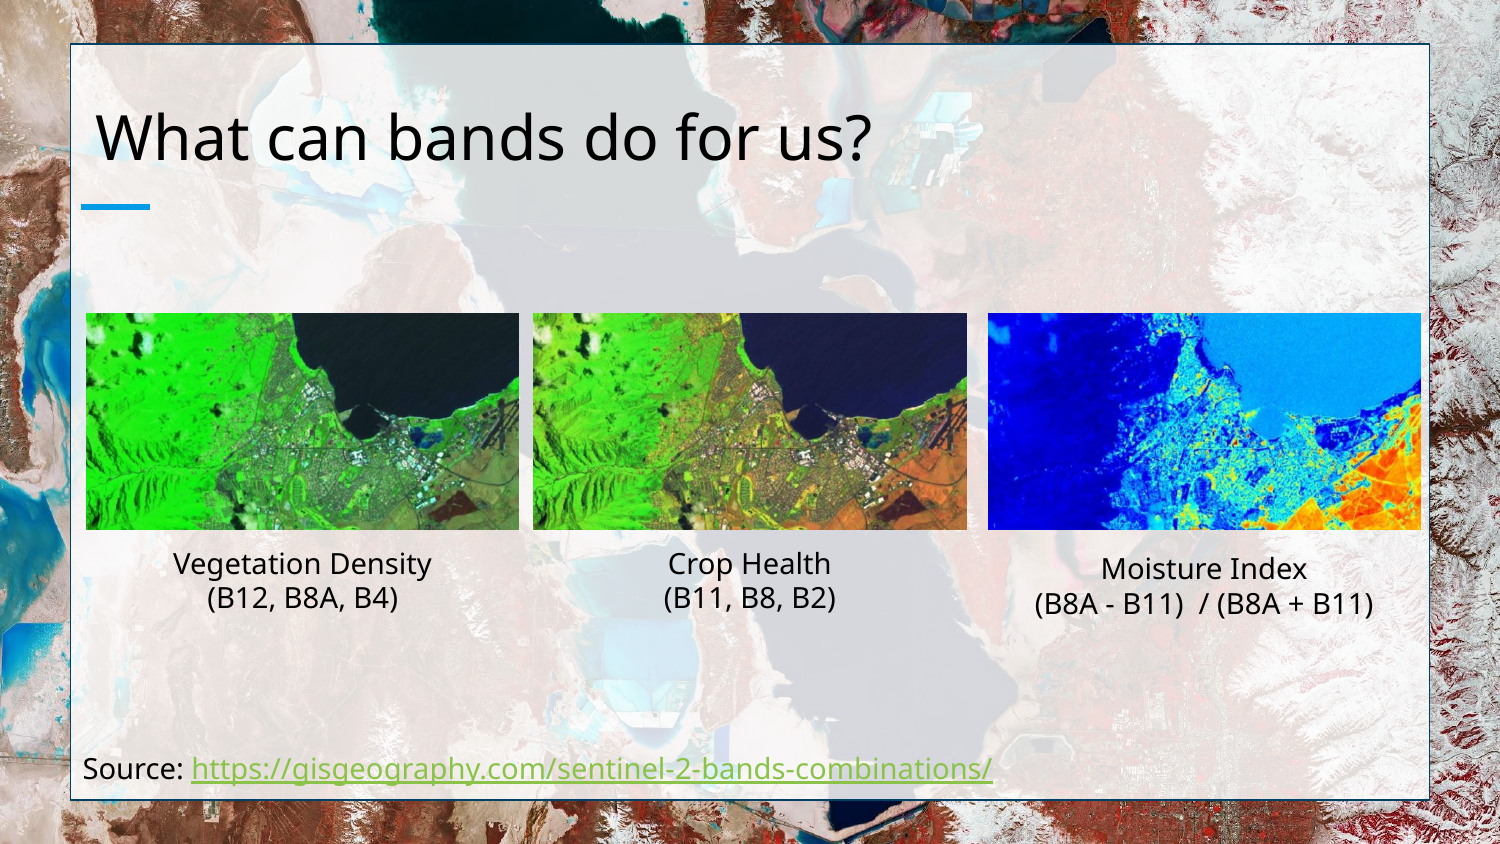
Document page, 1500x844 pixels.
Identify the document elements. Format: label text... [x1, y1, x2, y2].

text_box Crop Health (B11, B8, B2) [533, 538, 966, 657]
text_box Moisture Index (B8A - B11) / (B8A + B11) [988, 538, 1421, 663]
text_box Source: https://gisgeography.com/sentinel-2-bands-combinations/ [67, 735, 1433, 823]
text_box Vegetation Density (B12, B8A, B4) [86, 538, 519, 657]
picture [0, 498, 11, 502]
title What can bands do for us? [80, 75, 1430, 188]
picture [0, 0, 1500, 844]
